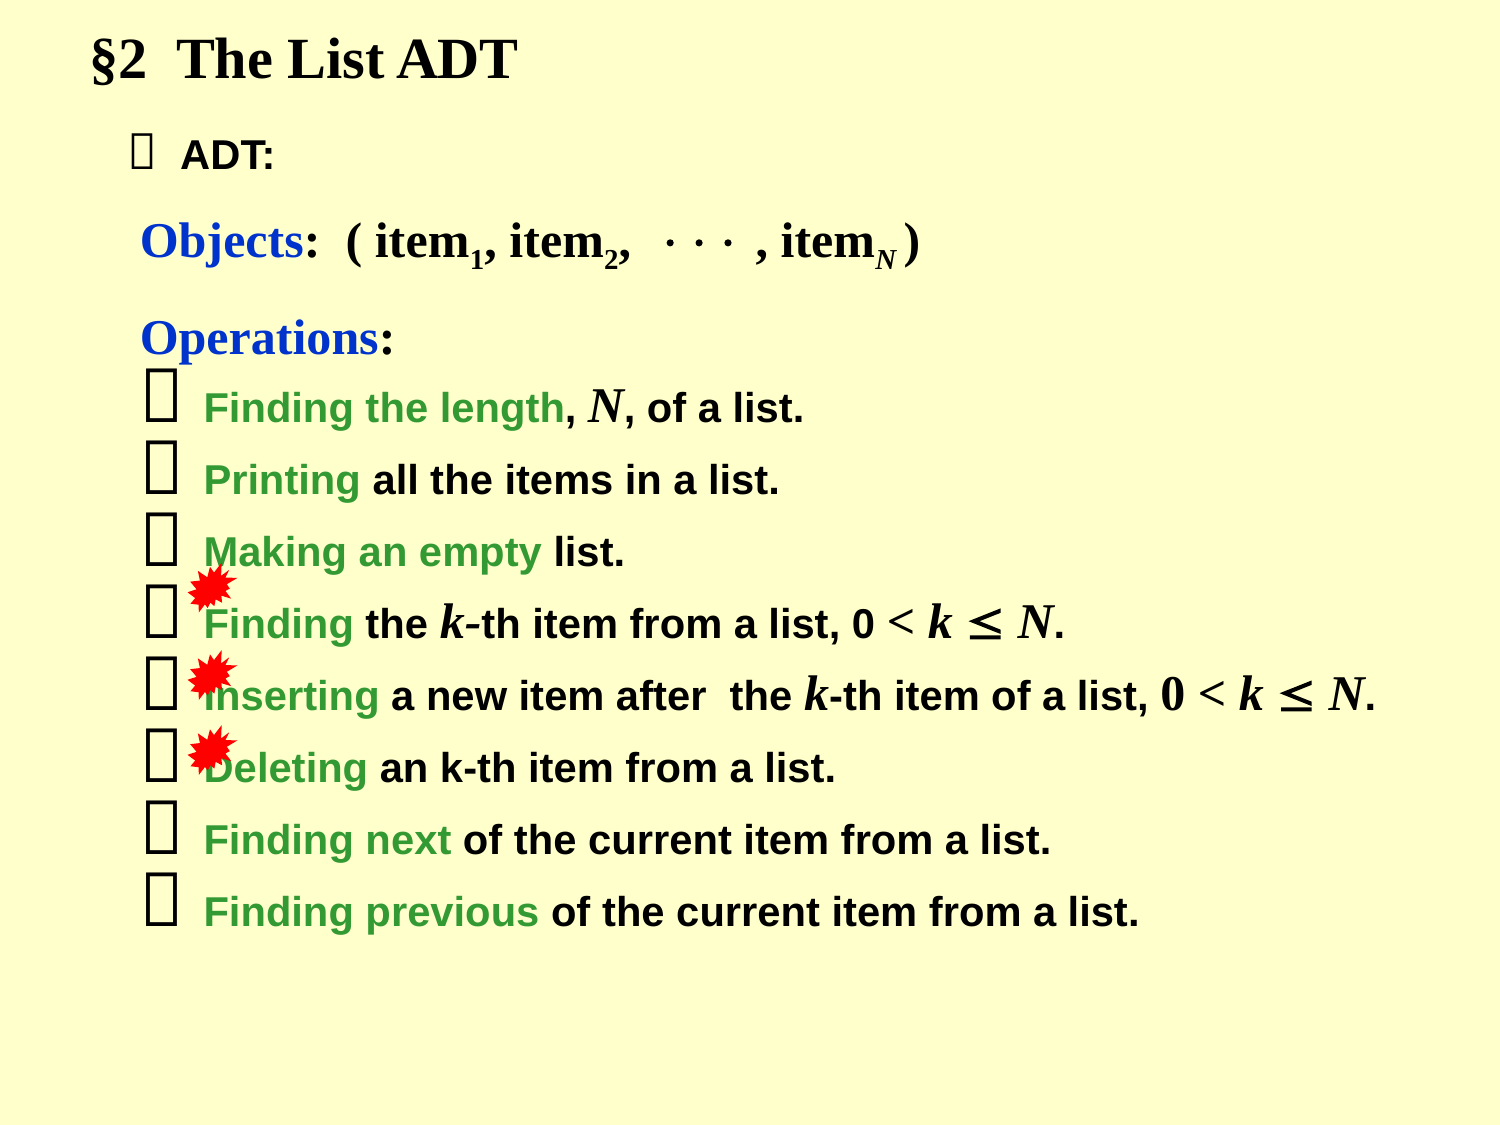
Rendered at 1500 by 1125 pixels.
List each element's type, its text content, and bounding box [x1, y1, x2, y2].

text_box Objects: ( item1, item2,  , itemN ) [125, 199, 1000, 283]
text_box Operations:  Finding the length, N, of a list.  Printing all the items in a list.  Making an empty list.  Finding the k-th item from a list, 0 < k  N.  Inserting a new item after the k-th item of a list, 0 < k  N.  Deleting an k-th item from a list.  Finding next of the current item from a list.  Finding previous of the current item from a list. [125, 297, 1425, 989]
text_box [187, 725, 238, 776]
text_box [187, 650, 238, 701]
text_box  ADT: [112, 112, 363, 188]
text_box [187, 562, 238, 613]
text_box §2 The List ADT [75, 12, 650, 98]
